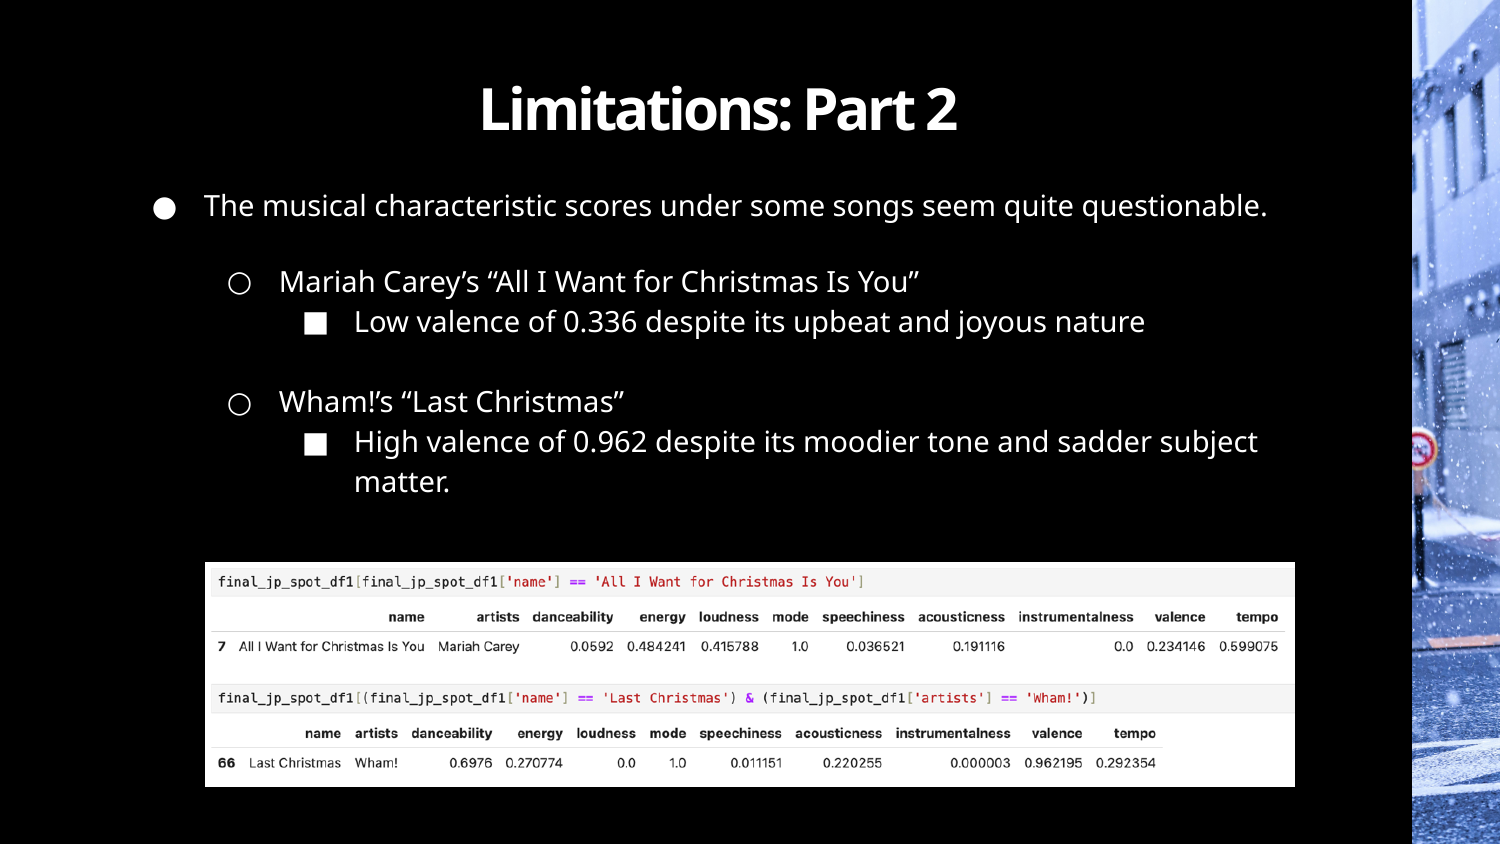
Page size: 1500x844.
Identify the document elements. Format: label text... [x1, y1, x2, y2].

text_box The musical characteristic scores under some songs seem quite questionable. Mariah Carey’s “All I Want for Christmas Is You” Low valence of 0.336 despite its upbeat and joyous nature Wham!’s “Last Christmas” High valence of 0.962 despite its moodier tone and sadder subject matter. [114, 172, 1324, 504]
picture [1411, 0, 1500, 844]
title Limitations: Part 2 [114, 56, 1324, 149]
picture [204, 561, 1296, 787]
